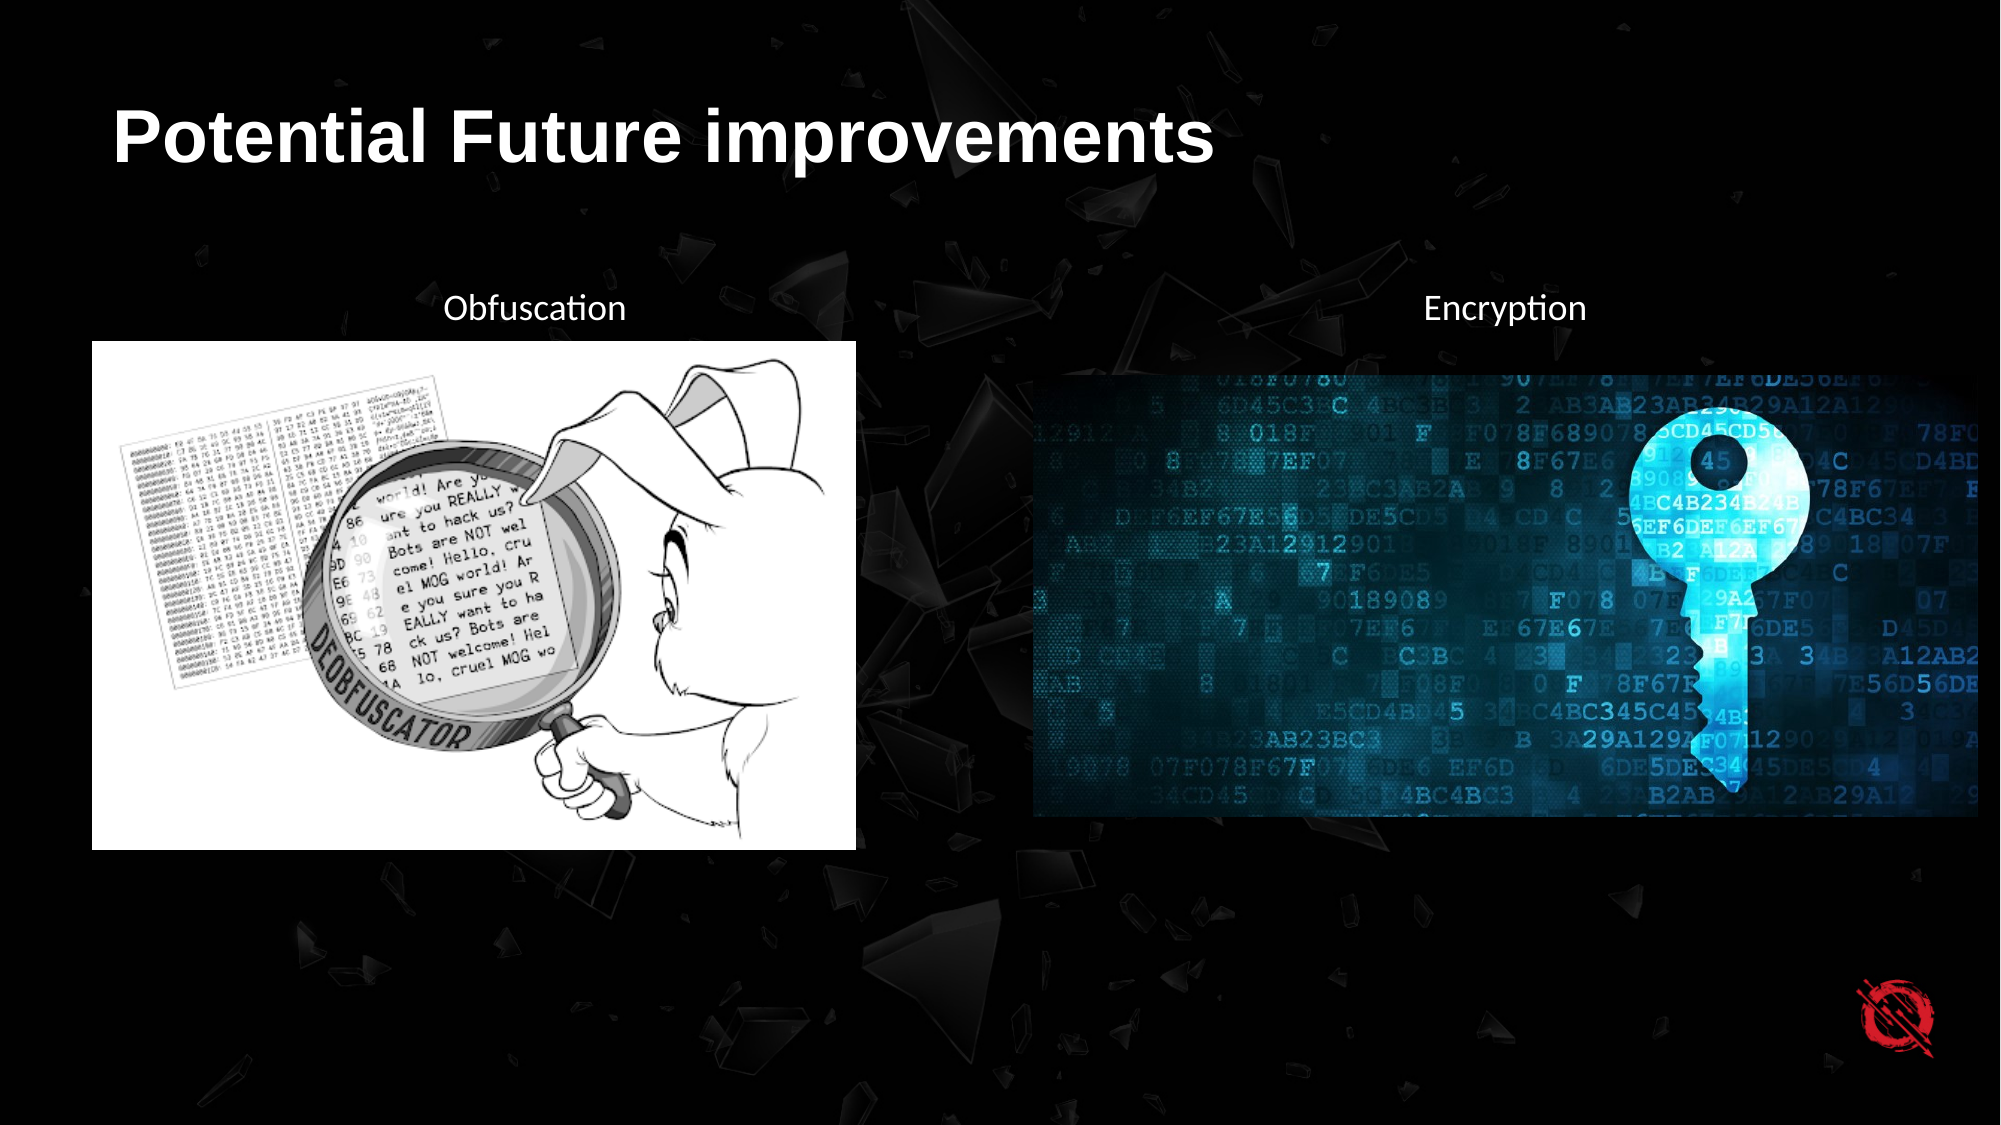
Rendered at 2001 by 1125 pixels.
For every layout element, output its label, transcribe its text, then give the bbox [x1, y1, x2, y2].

text_box Encryption [1108, 275, 1903, 336]
picture [0, 0, 2001, 1125]
text_box Obfuscation [0, 275, 1071, 336]
subtitle Potential Future improvements [97, 90, 2000, 262]
